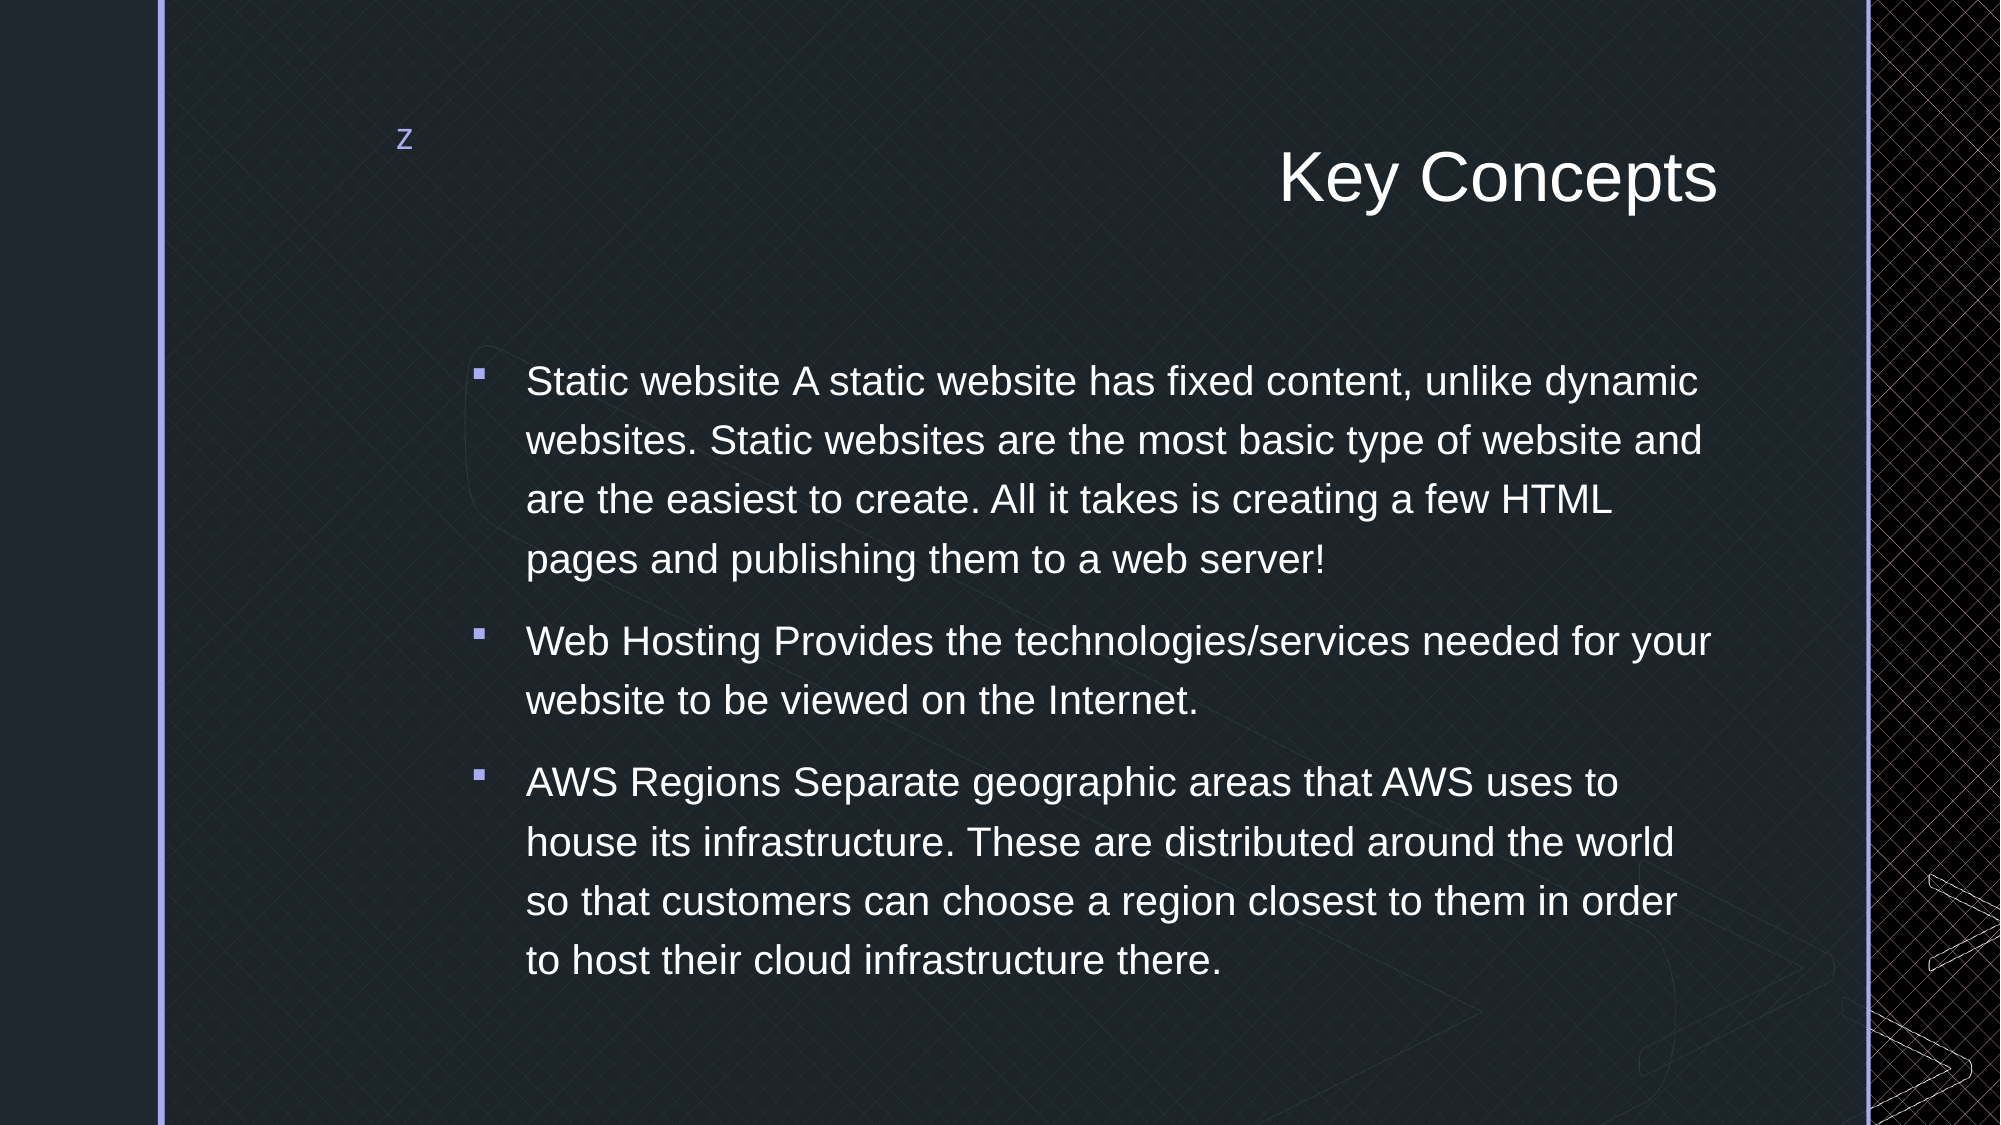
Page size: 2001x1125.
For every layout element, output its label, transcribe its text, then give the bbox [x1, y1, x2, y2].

title Key Concepts [428, 132, 1734, 310]
list Static website A static website has fixed content, unlike dynamic websites. Static websites are the most basic type of website and are the easiest to create. All it takes is creating a few HTML pages and publishing them to a web server! Web Hosting Provides the technologies/services needed for your website to be viewed on the Internet. AWS Regions Separate geographic areas that AWS uses to house its infrastructure. These are distributed around the world so that customers can choose a region closest to them in order to host their cloud infrastructure there. [454, 336, 1734, 993]
picture [1871, 0, 2000, 1125]
